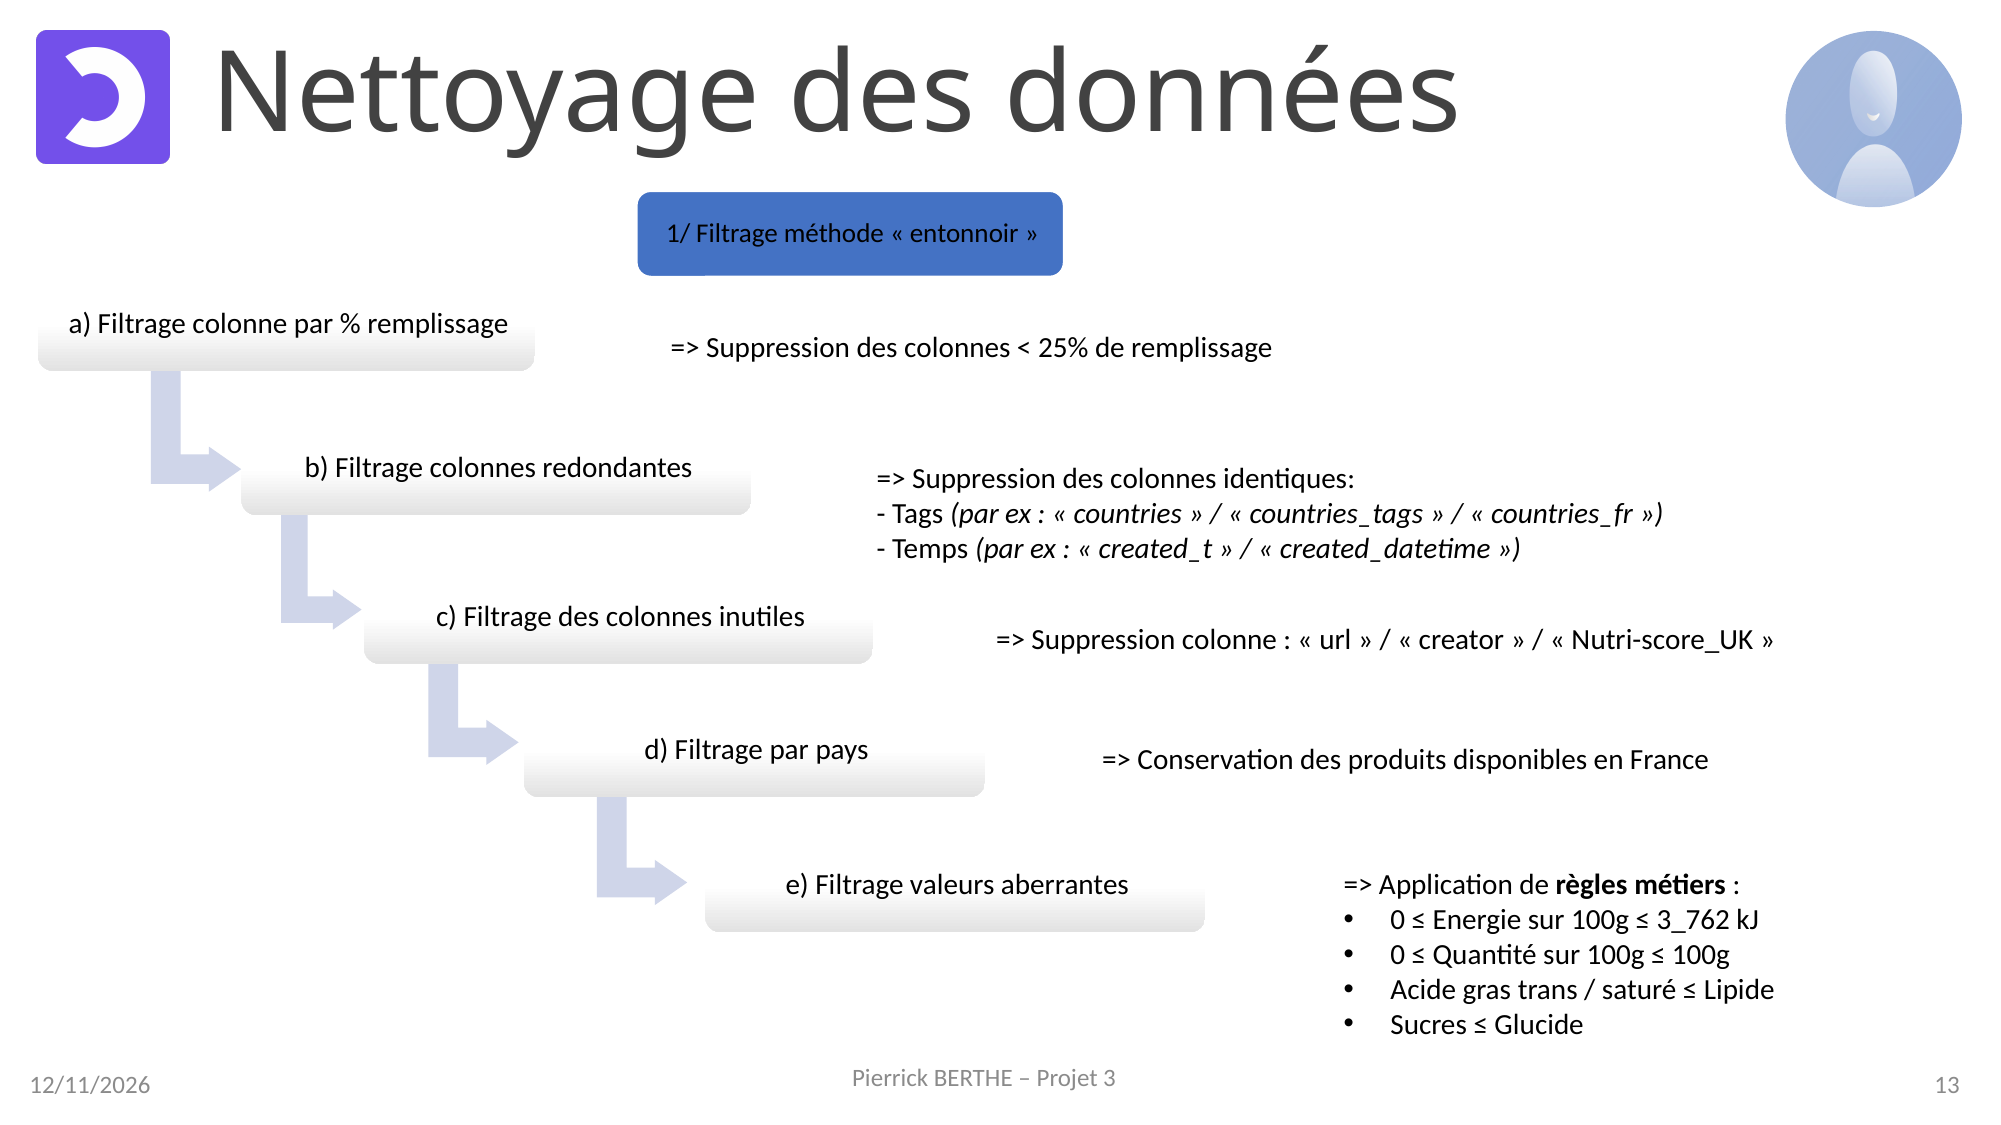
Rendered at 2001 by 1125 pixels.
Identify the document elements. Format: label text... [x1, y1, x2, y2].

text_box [19, 261, 1475, 1021]
text_box Nettoyage des données [196, 34, 1715, 163]
text_box => Application de règles métiers : 0 ≤ Energie sur 100g ≤ 3_762 kJ 0 ≤ Quantité sur 100g ≤ 100g Acide gras trans / saturé ≤ Lipide Sucres ≤ Glucide [1328, 858, 1856, 1083]
text_box => Conservation des produits disponibles en France [1475, 733, 1815, 783]
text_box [595, 147, 1105, 261]
picture [1785, 30, 1962, 208]
text_box => Suppression colonne : « url » / « creator » / « Nutri-score_UK » [1475, 613, 1796, 663]
text_box => Suppression des colonnes identiques: - Tags (par ex : « countries » / « countries_tags » / « countries_fr ») - Temps (par ex : « created_t » / « created_datetime ») [1475, 452, 1843, 572]
picture [36, 30, 170, 164]
